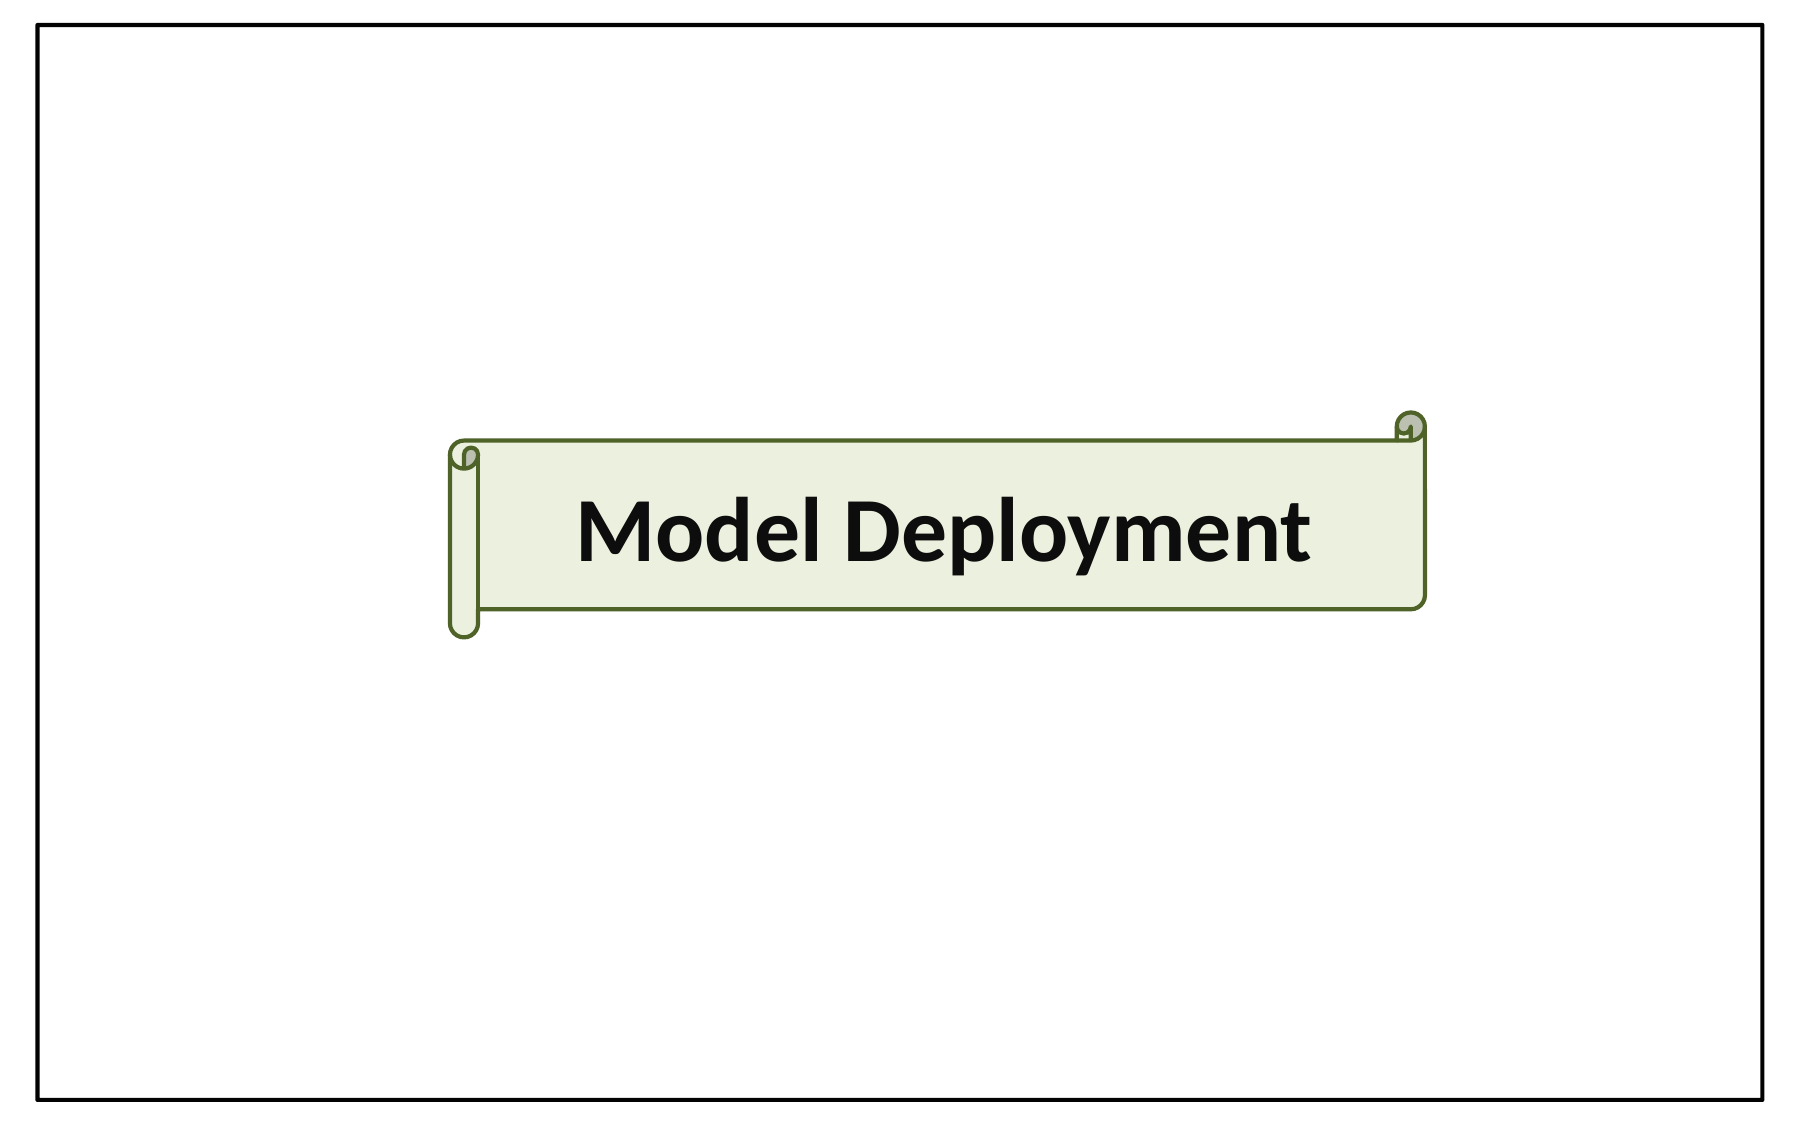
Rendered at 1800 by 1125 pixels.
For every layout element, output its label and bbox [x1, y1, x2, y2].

text_box [35, 23, 1764, 1102]
